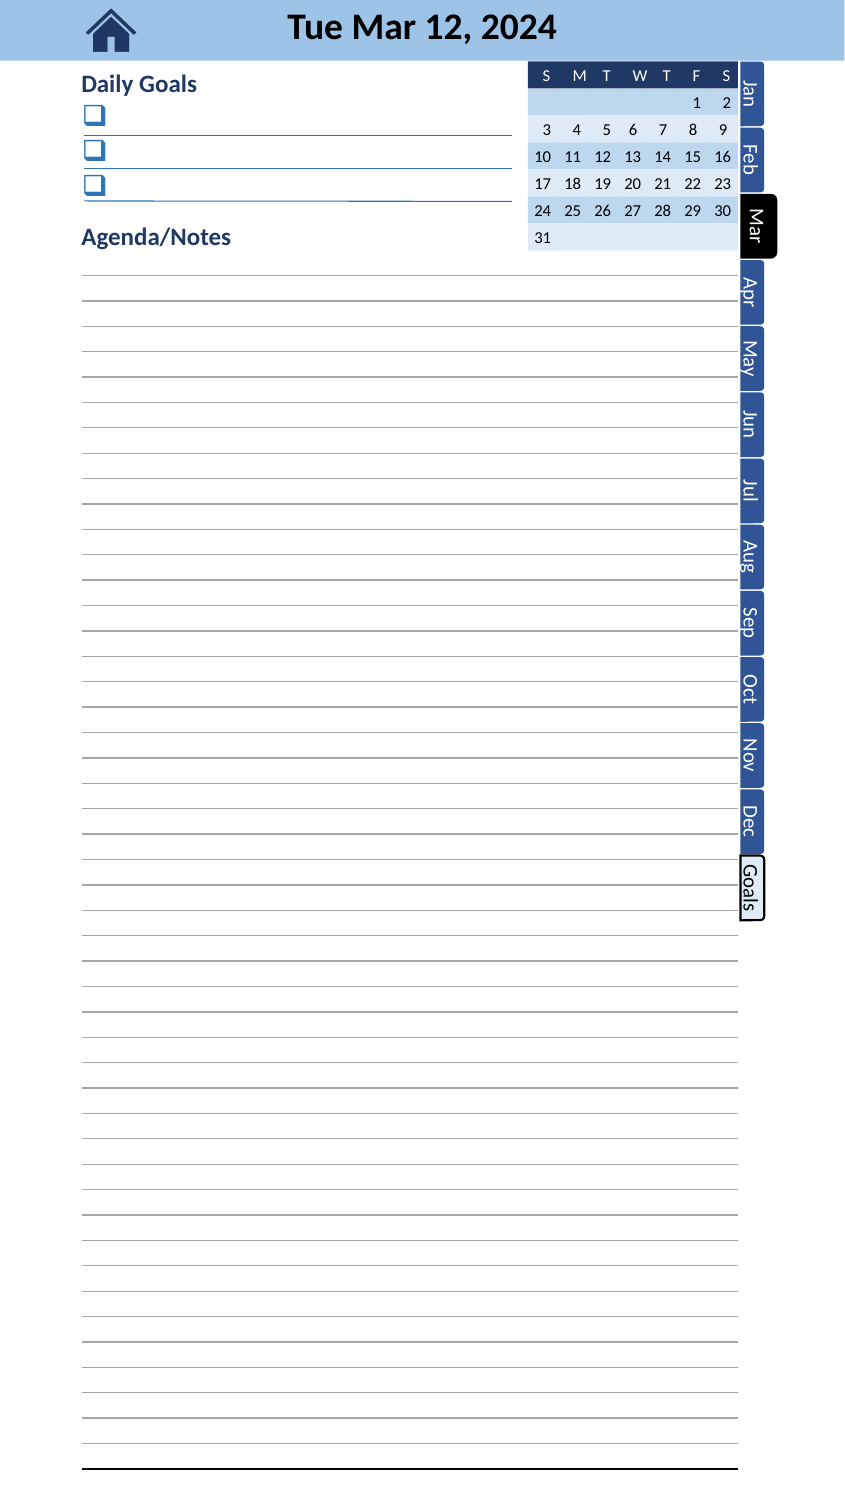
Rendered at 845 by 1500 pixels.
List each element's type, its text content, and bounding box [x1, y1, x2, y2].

picture [82, 1, 140, 59]
list Tue Mar 12, 2024 [190, 0, 655, 61]
